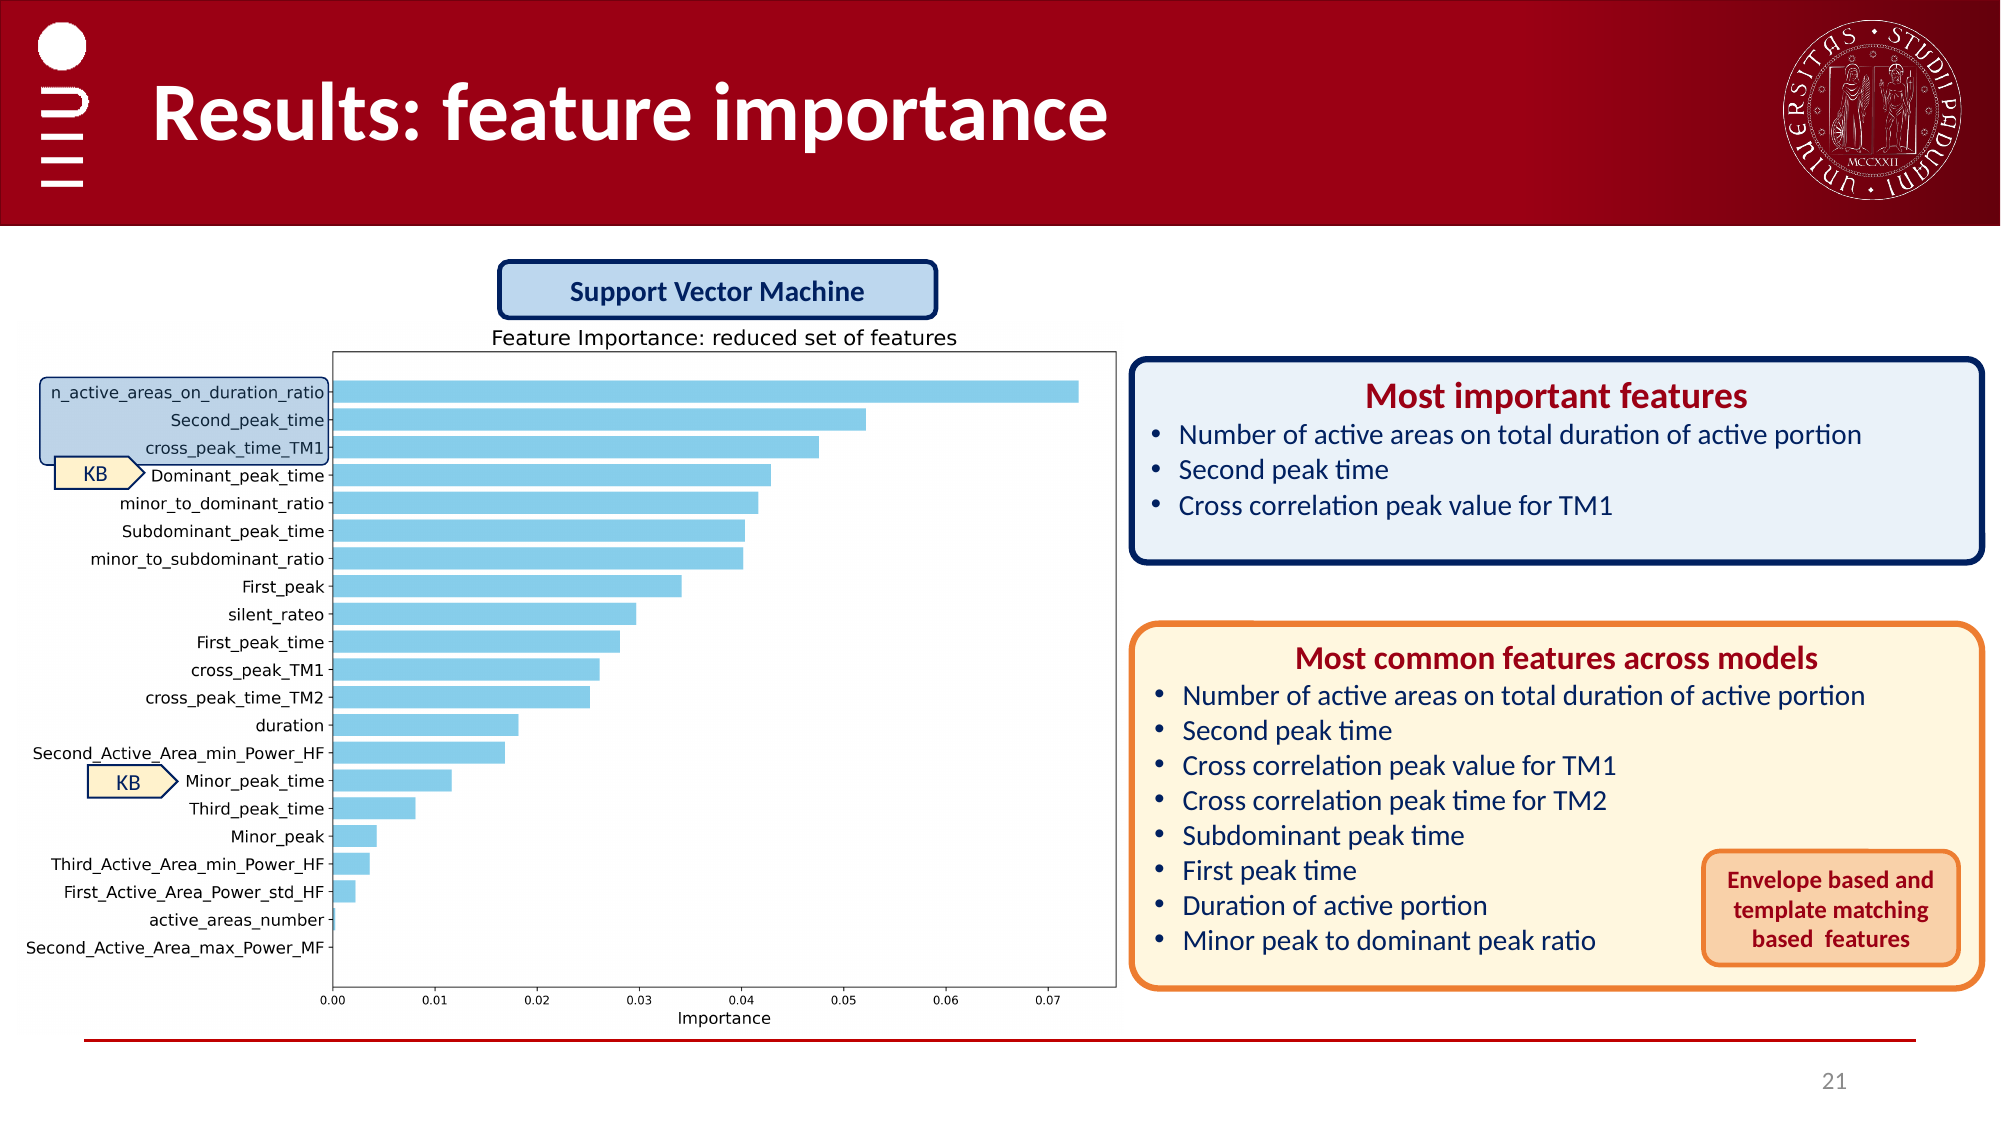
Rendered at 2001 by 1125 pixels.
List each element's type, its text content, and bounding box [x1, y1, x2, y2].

picture [1783, 20, 1963, 200]
text_box Support Vector Machine [498, 260, 938, 319]
text_box Most important features Number of active areas on total duration of active portion Second peak time Cross correlation peak value for TM1 [1132, 358, 1984, 564]
title Results: feature importance [137, 34, 1763, 194]
picture [0, 321, 1132, 1035]
slide_number 21 [1412, 1049, 1863, 1110]
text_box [1131, 623, 1983, 989]
